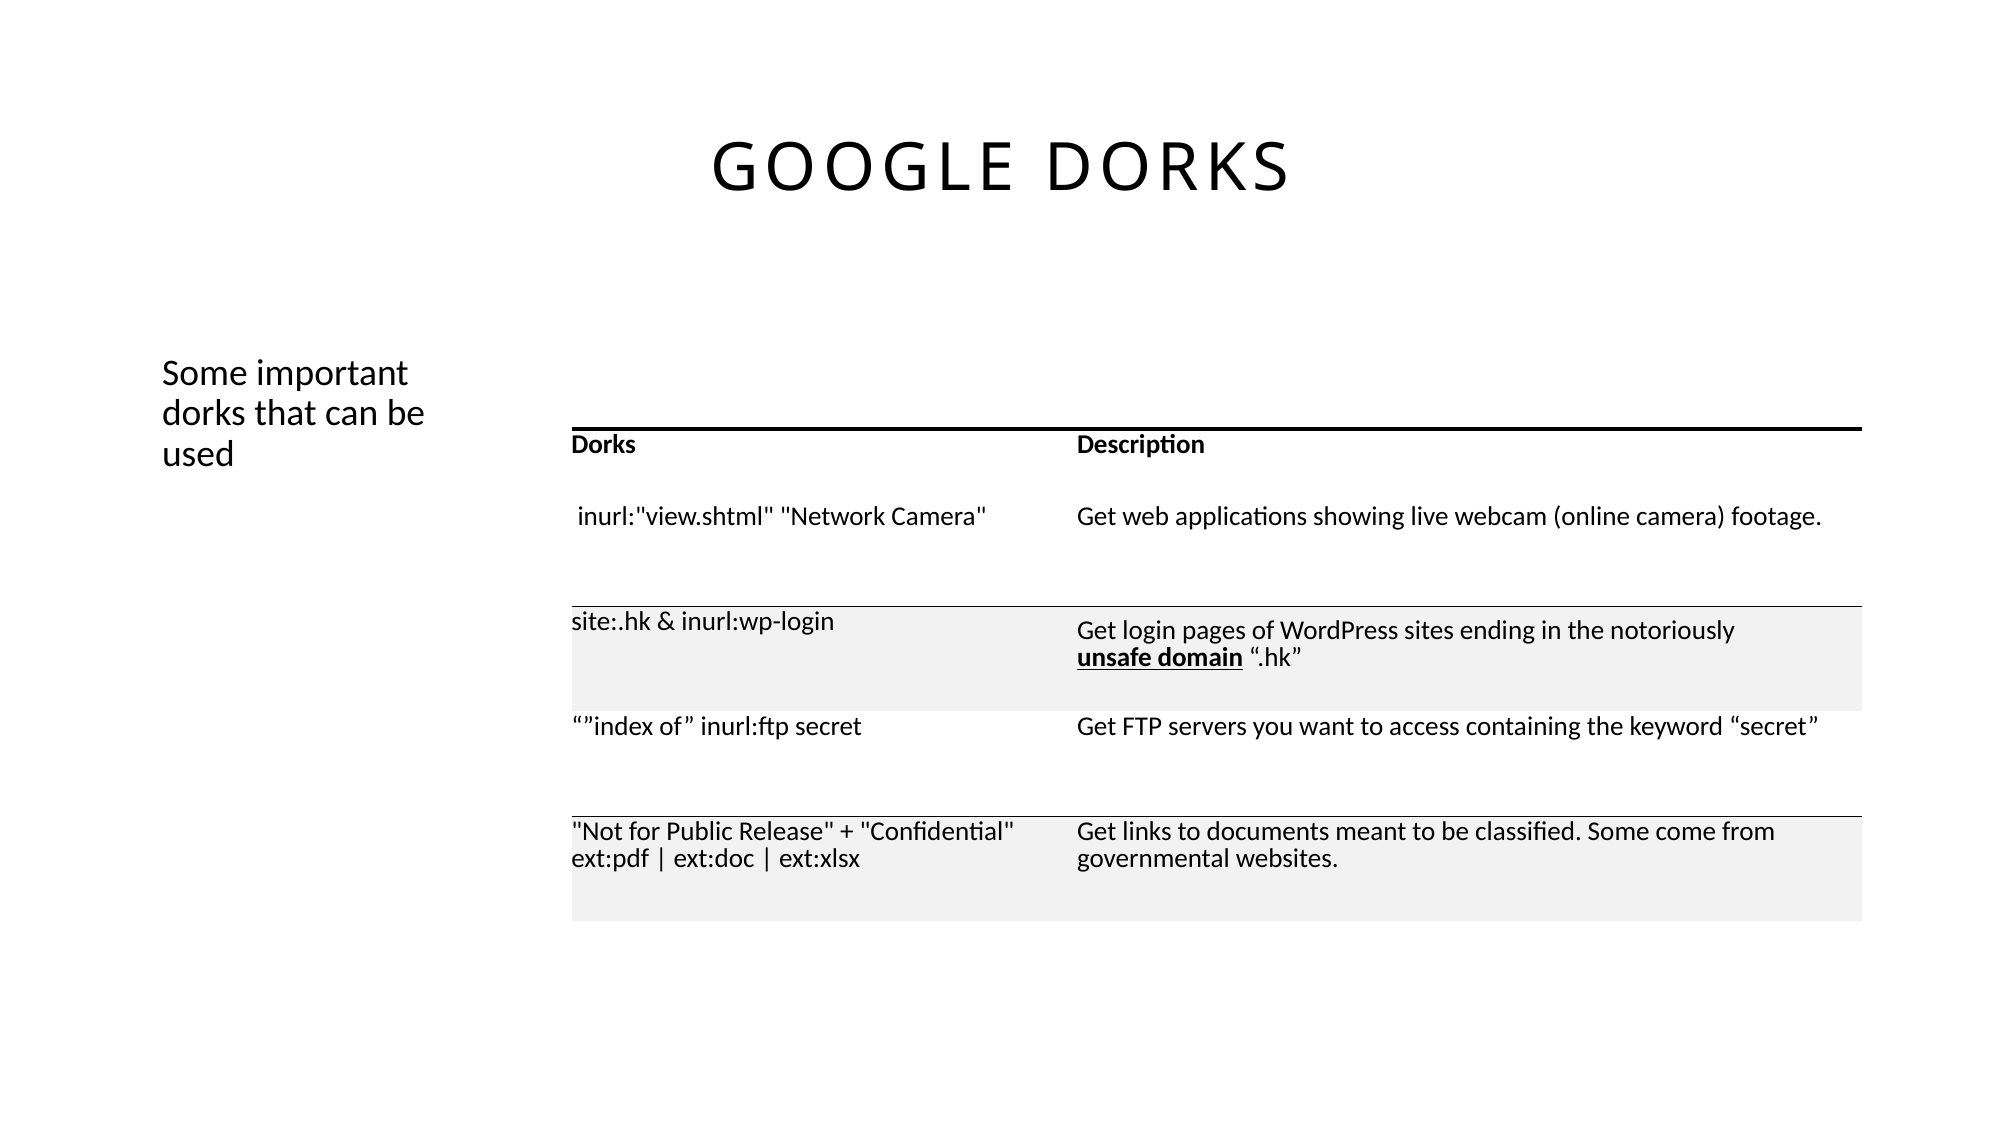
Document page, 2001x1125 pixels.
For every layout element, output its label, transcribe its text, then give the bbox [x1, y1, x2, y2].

table_cell Get FTP servers you want to access containing the keyword “secret” [1077, 711, 1862, 816]
table_header Description [1077, 431, 1862, 502]
table_cell Get login pages of WordPress sites ending in the notoriously unsafe domain “.hk” [1077, 607, 1862, 711]
table_cell Get web applications showing live webcam (online camera) footage. [1077, 502, 1862, 606]
title Google dorks [137, 60, 1863, 278]
table_cell “”index of” inurl:ftp secret [572, 711, 1077, 816]
table_cell "Not for Public Release" + "Confidential" ext:pdf | ext:doc | ext:xlsx [572, 817, 1077, 921]
table_cell site:.hk & inurl:wp-login [572, 607, 1077, 711]
table_header Dorks [572, 431, 1077, 502]
list Some important dorks that can be used [146, 345, 487, 942]
table_cell inurl:"view.shtml" "Network Camera" [572, 502, 1077, 606]
table_cell Get links to documents meant to be classified. Some come from governmental websites. [1077, 817, 1862, 921]
